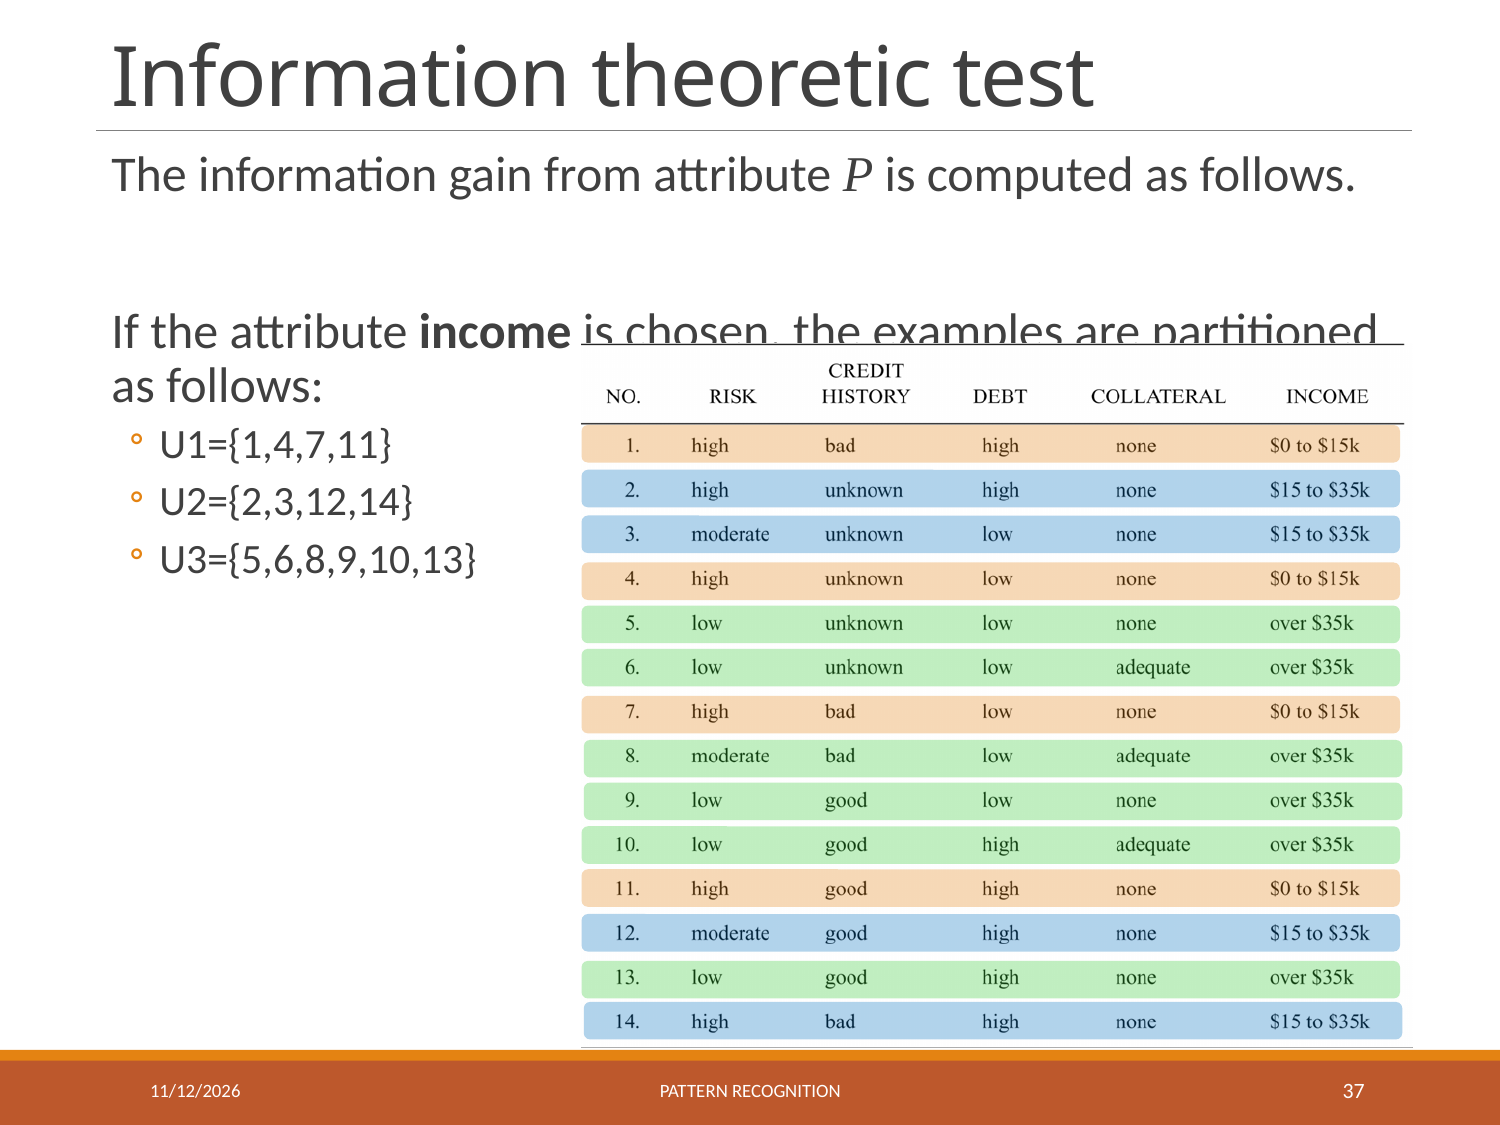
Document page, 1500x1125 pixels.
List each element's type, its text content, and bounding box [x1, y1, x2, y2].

slide_number 37 [1218, 1059, 1380, 1120]
title Information theoretic test [96, 19, 1413, 131]
footer Pattern recognition [453, 1059, 1047, 1120]
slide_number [135, 1059, 440, 1120]
picture [580, 343, 1413, 1049]
